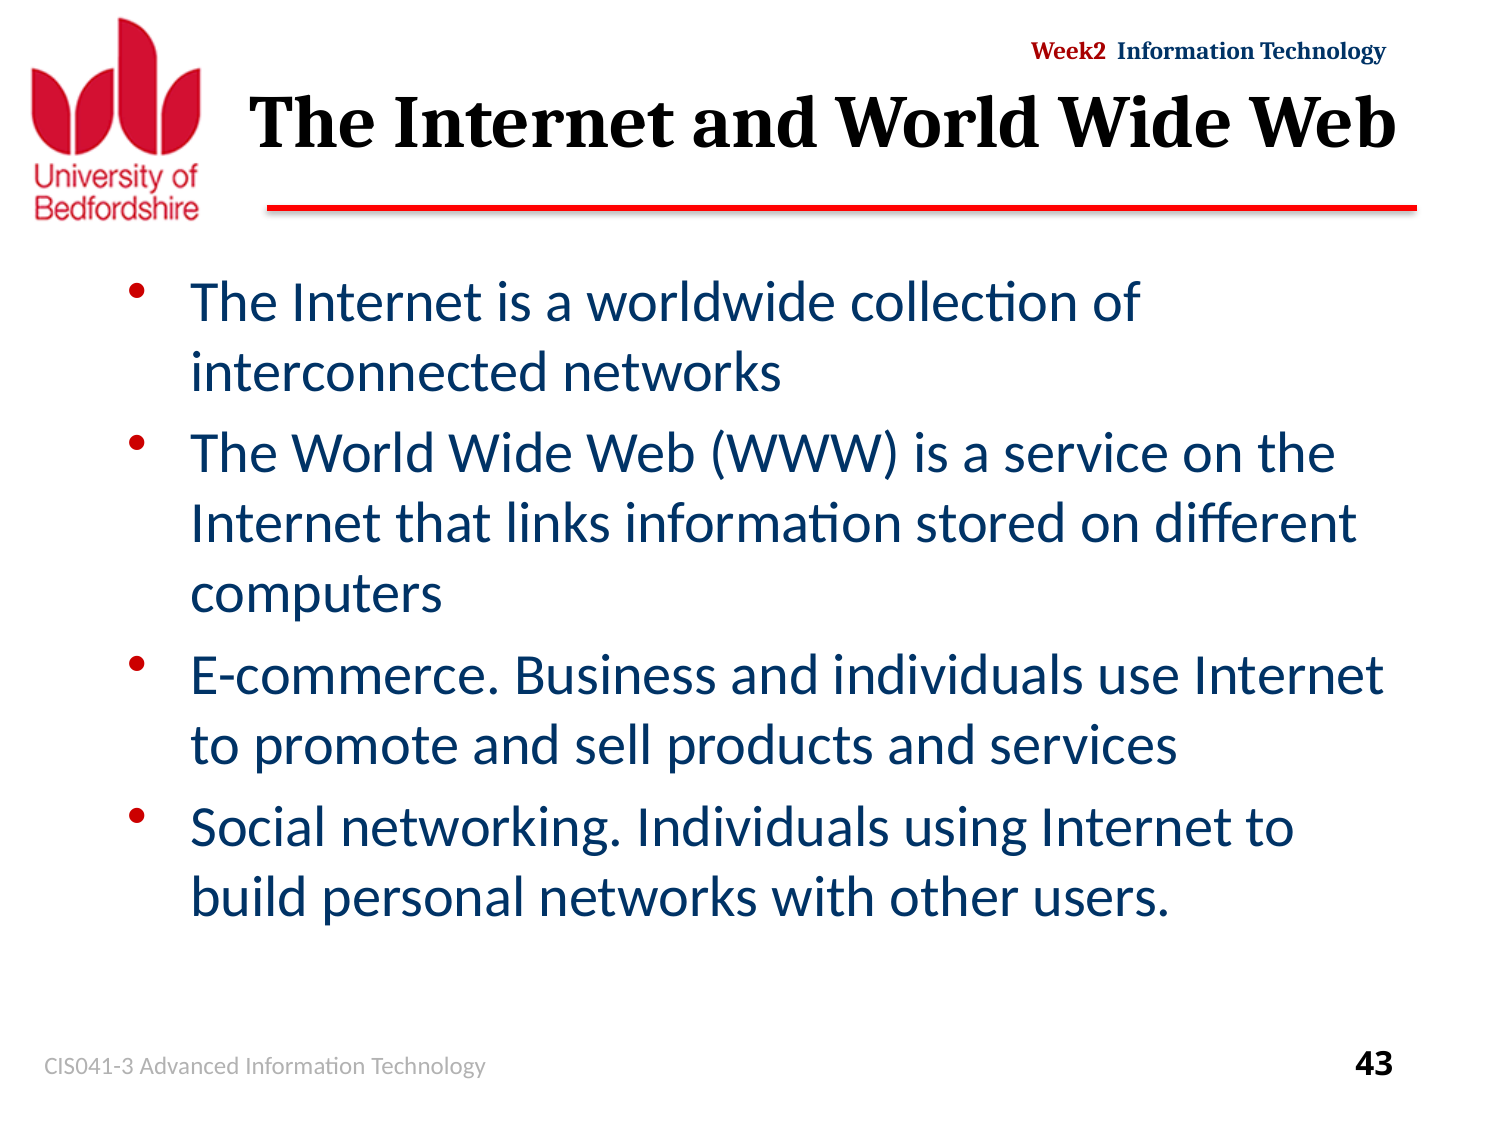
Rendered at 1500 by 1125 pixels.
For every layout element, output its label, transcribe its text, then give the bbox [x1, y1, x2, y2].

list The Internet is a worldwide collection of interconnected networks The World Wide Web (WWW) is a service on the Internet that links information stored on different computers E-commerce. Business and individuals use Internet to promote and sell products and services Social networking. Individuals using Internet to build personal networks with other users. [112, 255, 1413, 1024]
title The Internet and World Wide Web [183, 61, 1413, 174]
picture [0, 0, 237, 236]
footer CIS041-3 Advanced Information Technology [29, 1035, 750, 1095]
